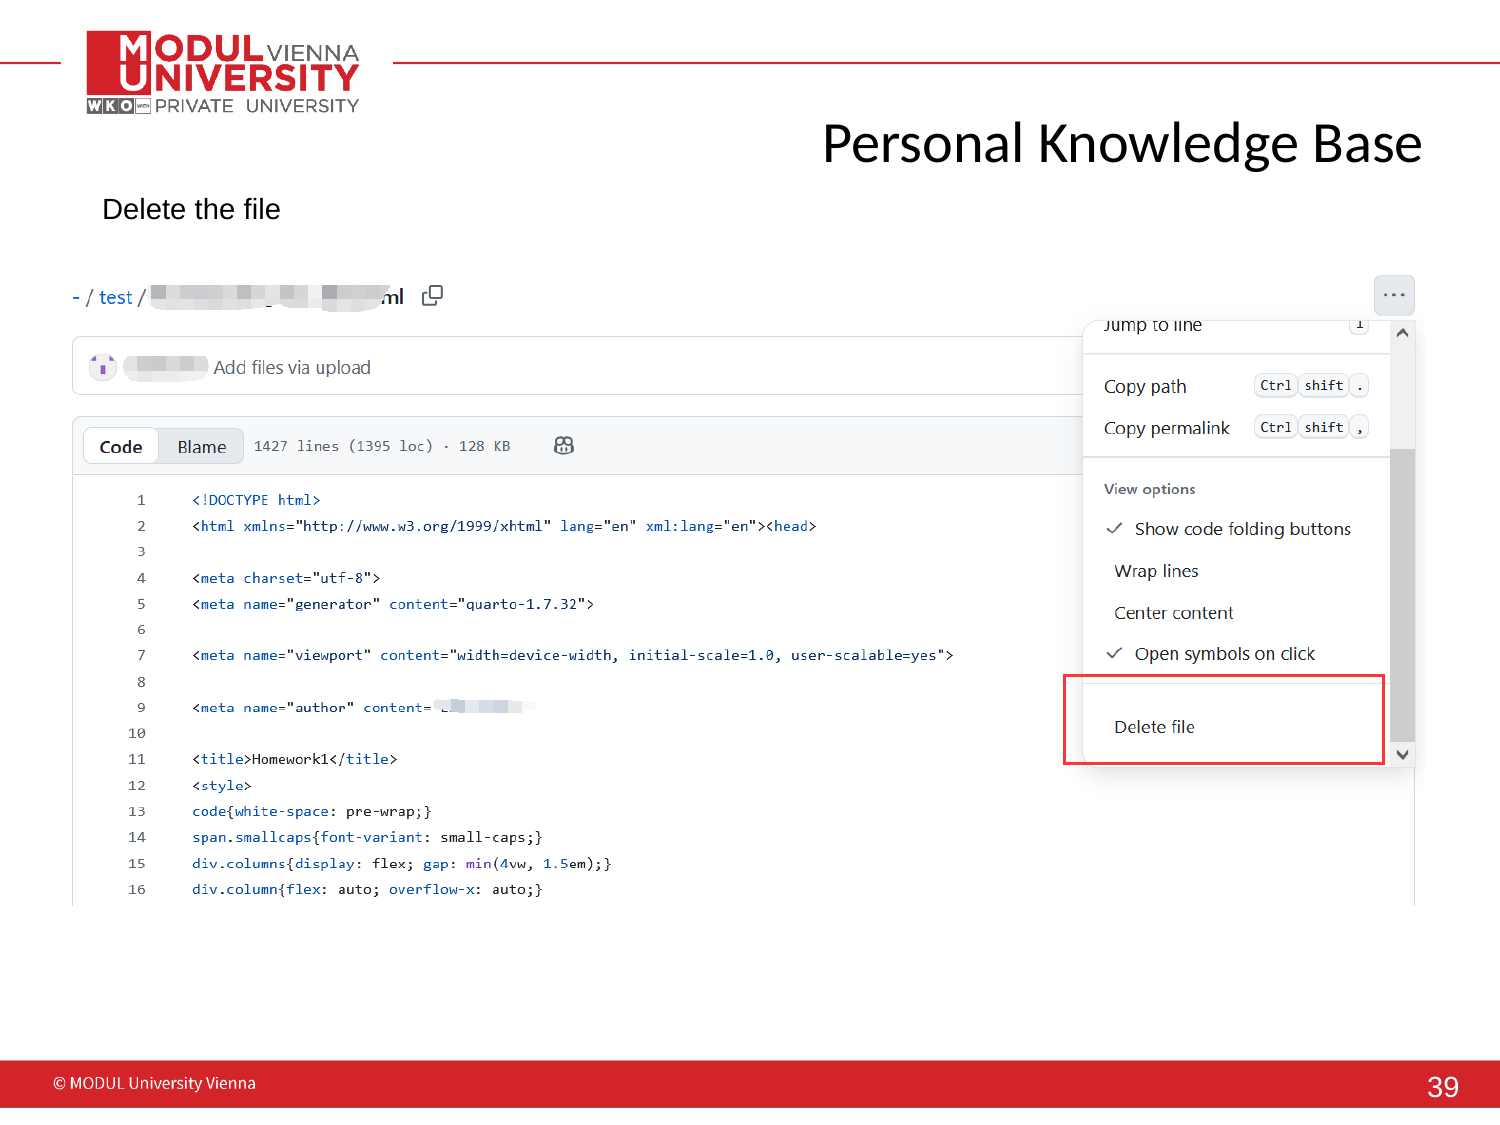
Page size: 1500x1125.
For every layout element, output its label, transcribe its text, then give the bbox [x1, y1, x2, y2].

picture [0, 0, 1500, 1125]
list Delete the file [26, 159, 1474, 256]
title Personal Knowledge Base [51, 45, 1439, 159]
